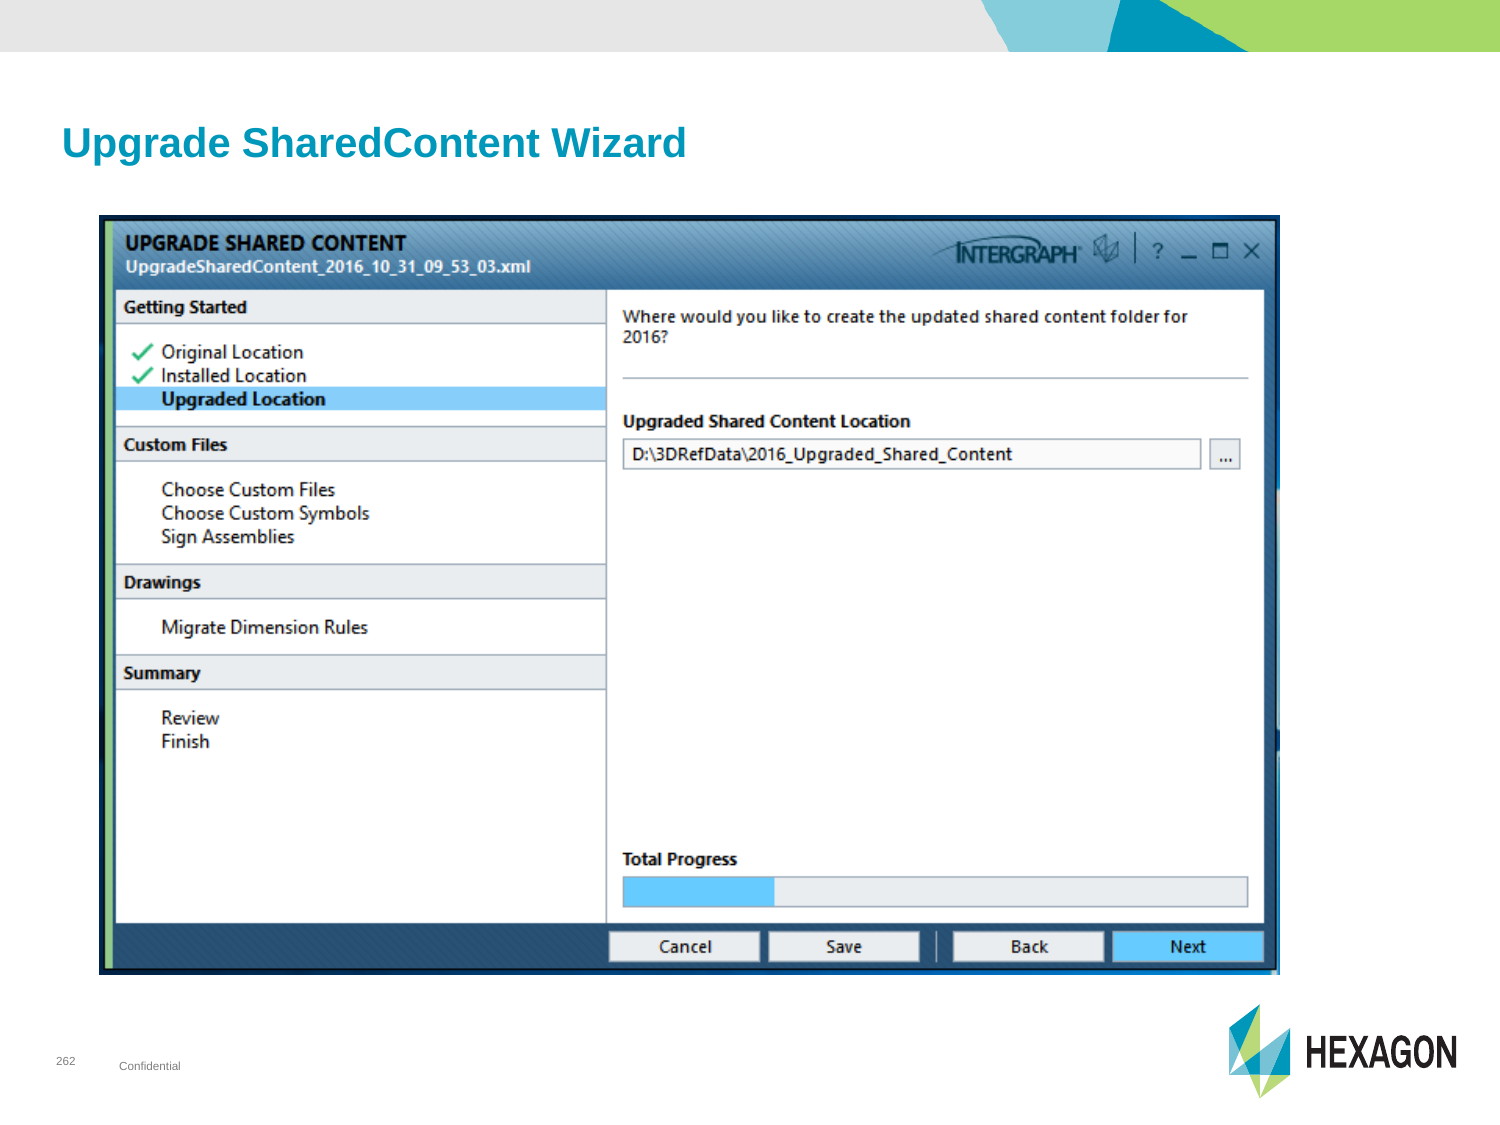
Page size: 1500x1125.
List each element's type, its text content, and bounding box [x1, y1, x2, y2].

picture [1162, 0, 1500, 52]
title Upgrade SharedContent Wizard [46, 106, 1456, 188]
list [99, 215, 1280, 975]
picture [0, 0, 1119, 52]
